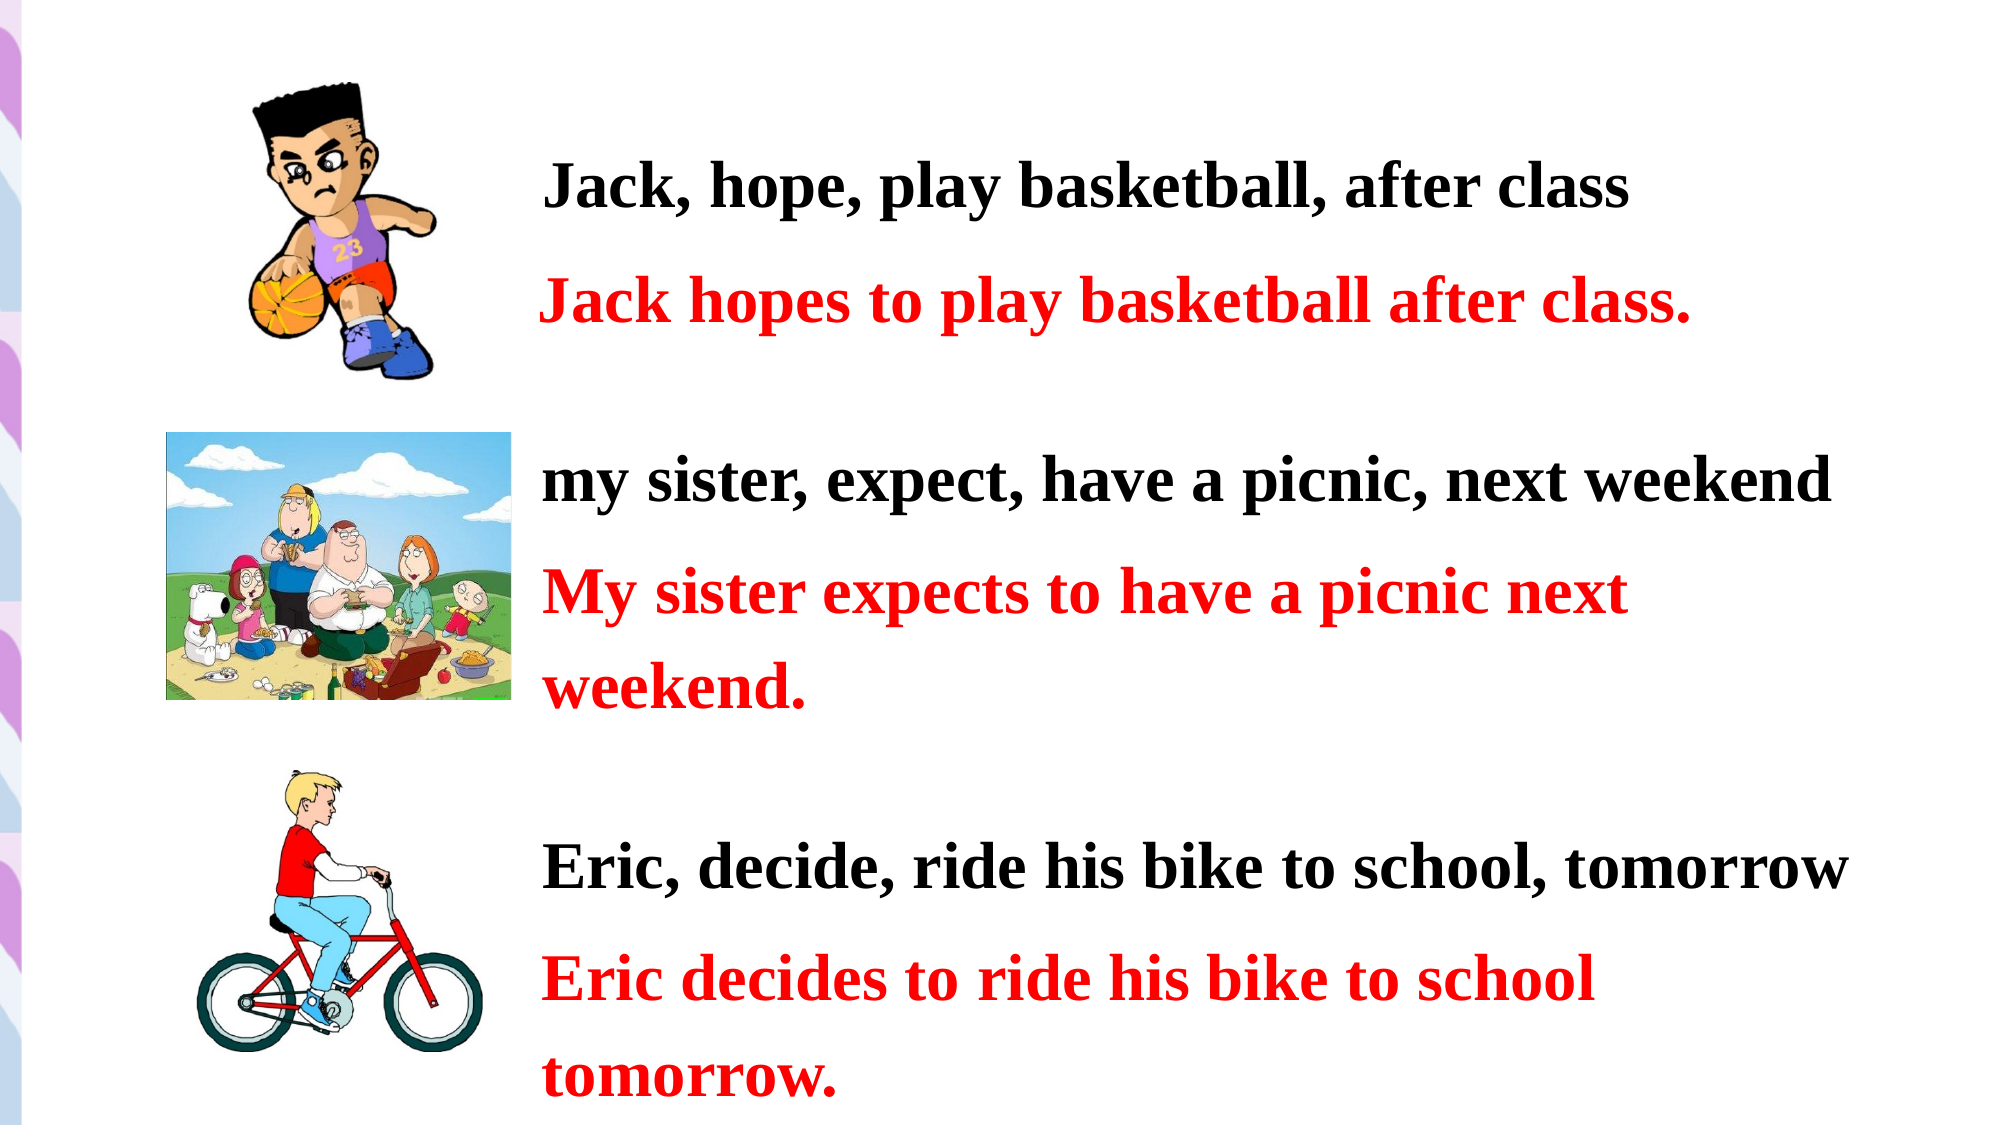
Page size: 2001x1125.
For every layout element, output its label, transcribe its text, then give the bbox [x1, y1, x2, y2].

text_box Jack, hope, play basketball, after class [527, 117, 1770, 228]
text_box Eric decides to ride his bike to school tomorrow. [526, 910, 1909, 1118]
text_box my sister, expect, have a picnic, next weekend [526, 411, 1885, 522]
text_box Jack hopes to play basketball after class. [523, 232, 1894, 343]
text_box Eric, decide, ride his bike to school, tomorrow [527, 798, 1926, 910]
text_box My sister expects to have a picnic next weekend. [527, 523, 1870, 730]
picture [0, 0, 2001, 1125]
